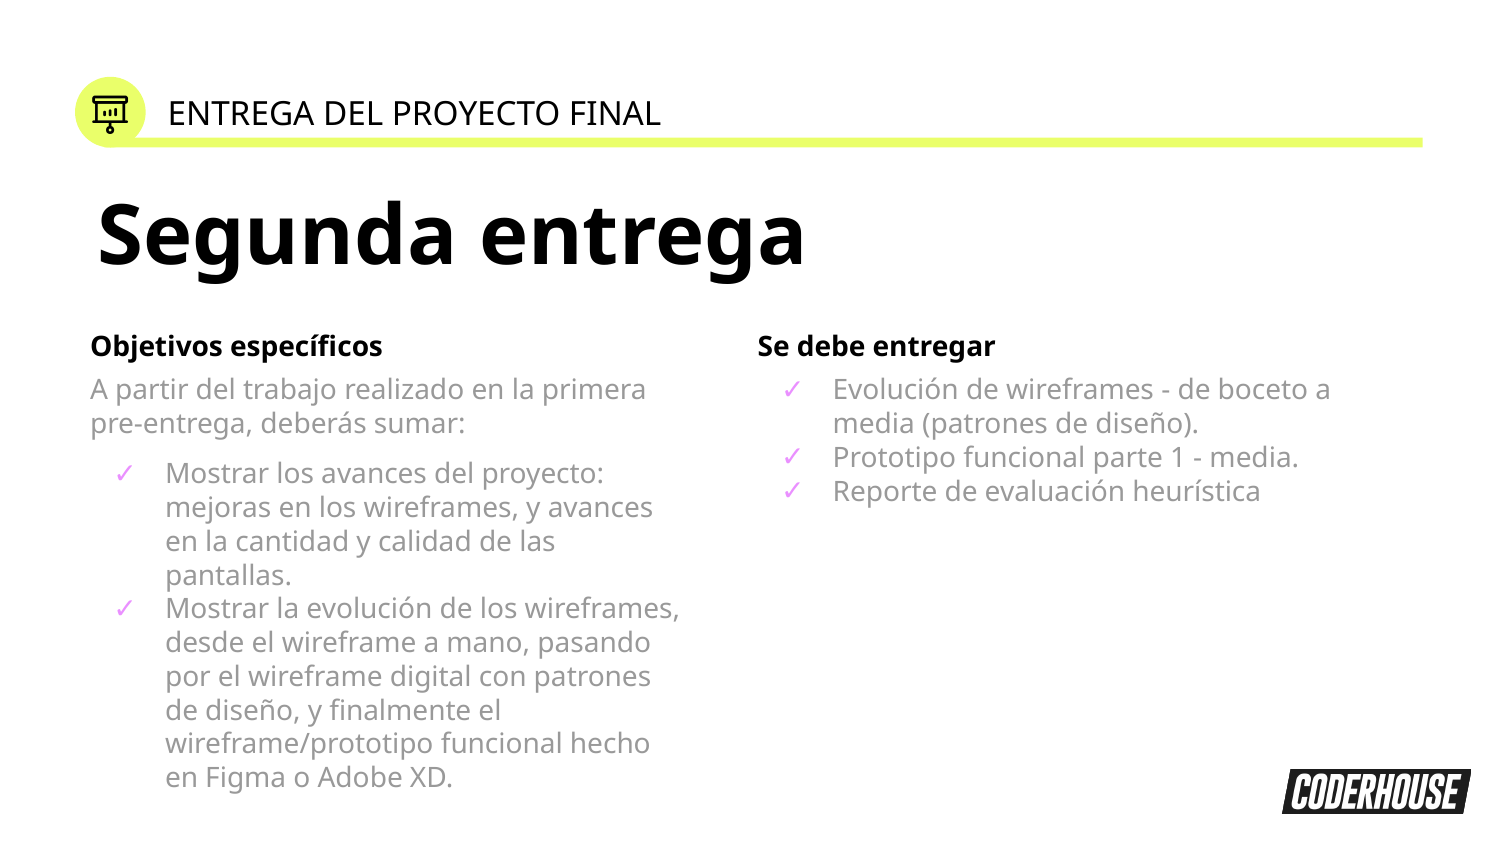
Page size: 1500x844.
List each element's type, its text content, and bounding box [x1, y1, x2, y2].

text_box ENTREGA DEL PROYECTO FINAL [152, 76, 678, 137]
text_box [74, 76, 146, 148]
text_box Se debe entregar Evolución de wireframes - de boceto a media (patrones de diseño). Prototipo funcional parte 1 - media. Reporte de evaluación heurística [742, 312, 1372, 522]
picture [1281, 769, 1471, 814]
text_box Objetivos específicos A partir del trabajo realizado en la primera pre-entrega, deberás sumar: Mostrar los avances del proyecto: mejoras en los wireframes, y avances en la cantidad y calidad de las pantallas. Mostrar la evolución de los wireframes, desde el wireframe a mano, pasando por el wireframe digital con patrones de diseño, y finalmente el wireframe/prototipo funcional hecho en Figma o Adobe XD. [74, 312, 704, 808]
text_box Segunda entrega [82, 177, 1282, 298]
text_box [150, 137, 1423, 148]
